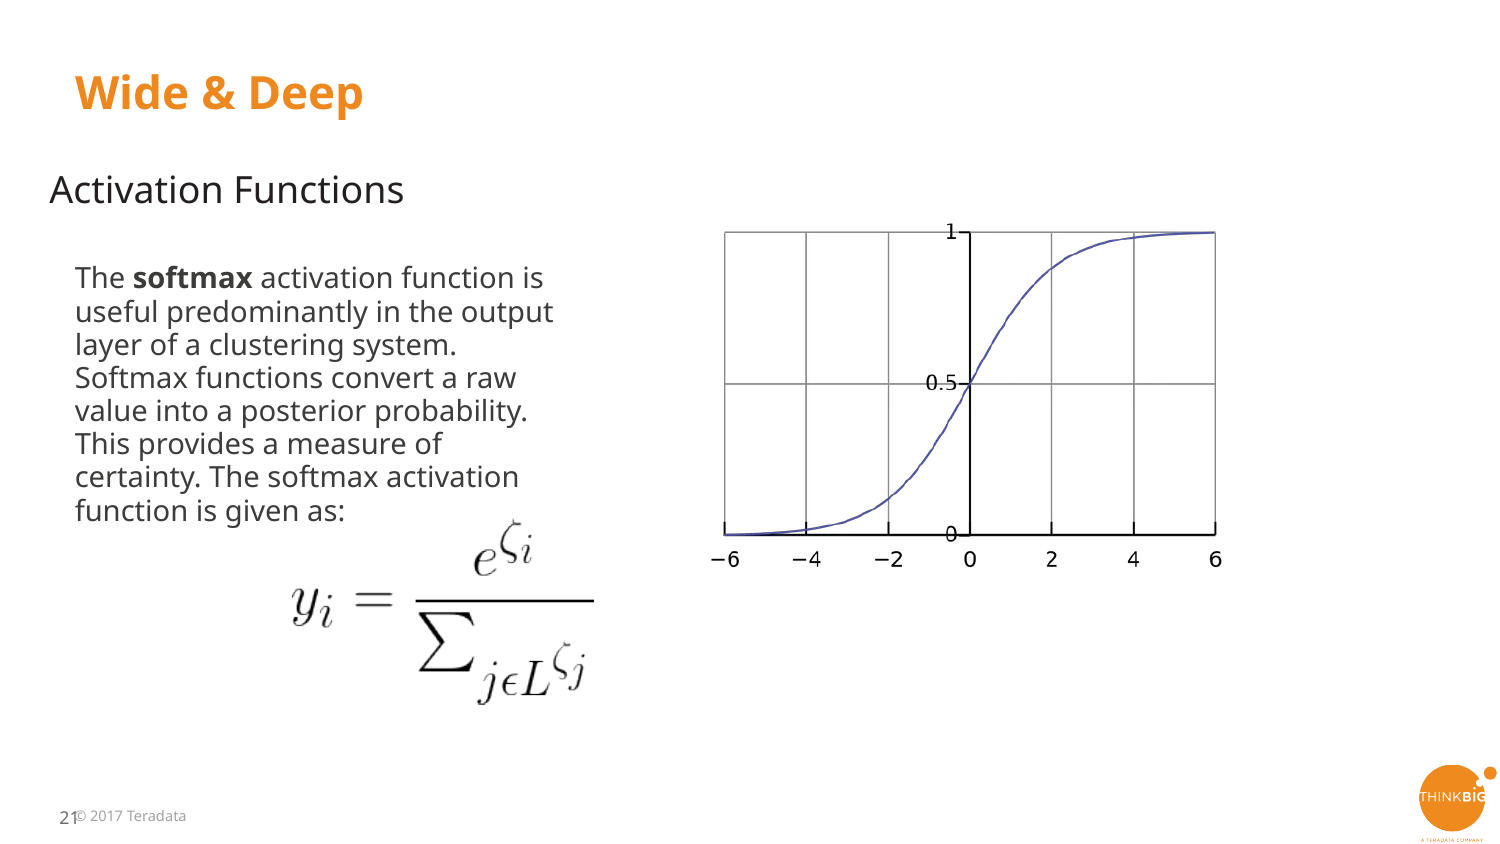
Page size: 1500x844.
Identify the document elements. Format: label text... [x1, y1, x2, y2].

picture [292, 518, 595, 705]
text_box The softmax activation function is useful predominantly in the output layer of a clustering system. Softmax functions convert a raw value into a posterior probability. This provides a measure of certainty. The softmax activation function is given as: [59, 254, 574, 536]
picture [1419, 765, 1497, 842]
slide_number © 2017 Teradata [74, 806, 351, 825]
picture [687, 209, 1251, 585]
title Wide & Deep [75, 26, 1425, 120]
text_box Activation Functions [34, 161, 500, 219]
